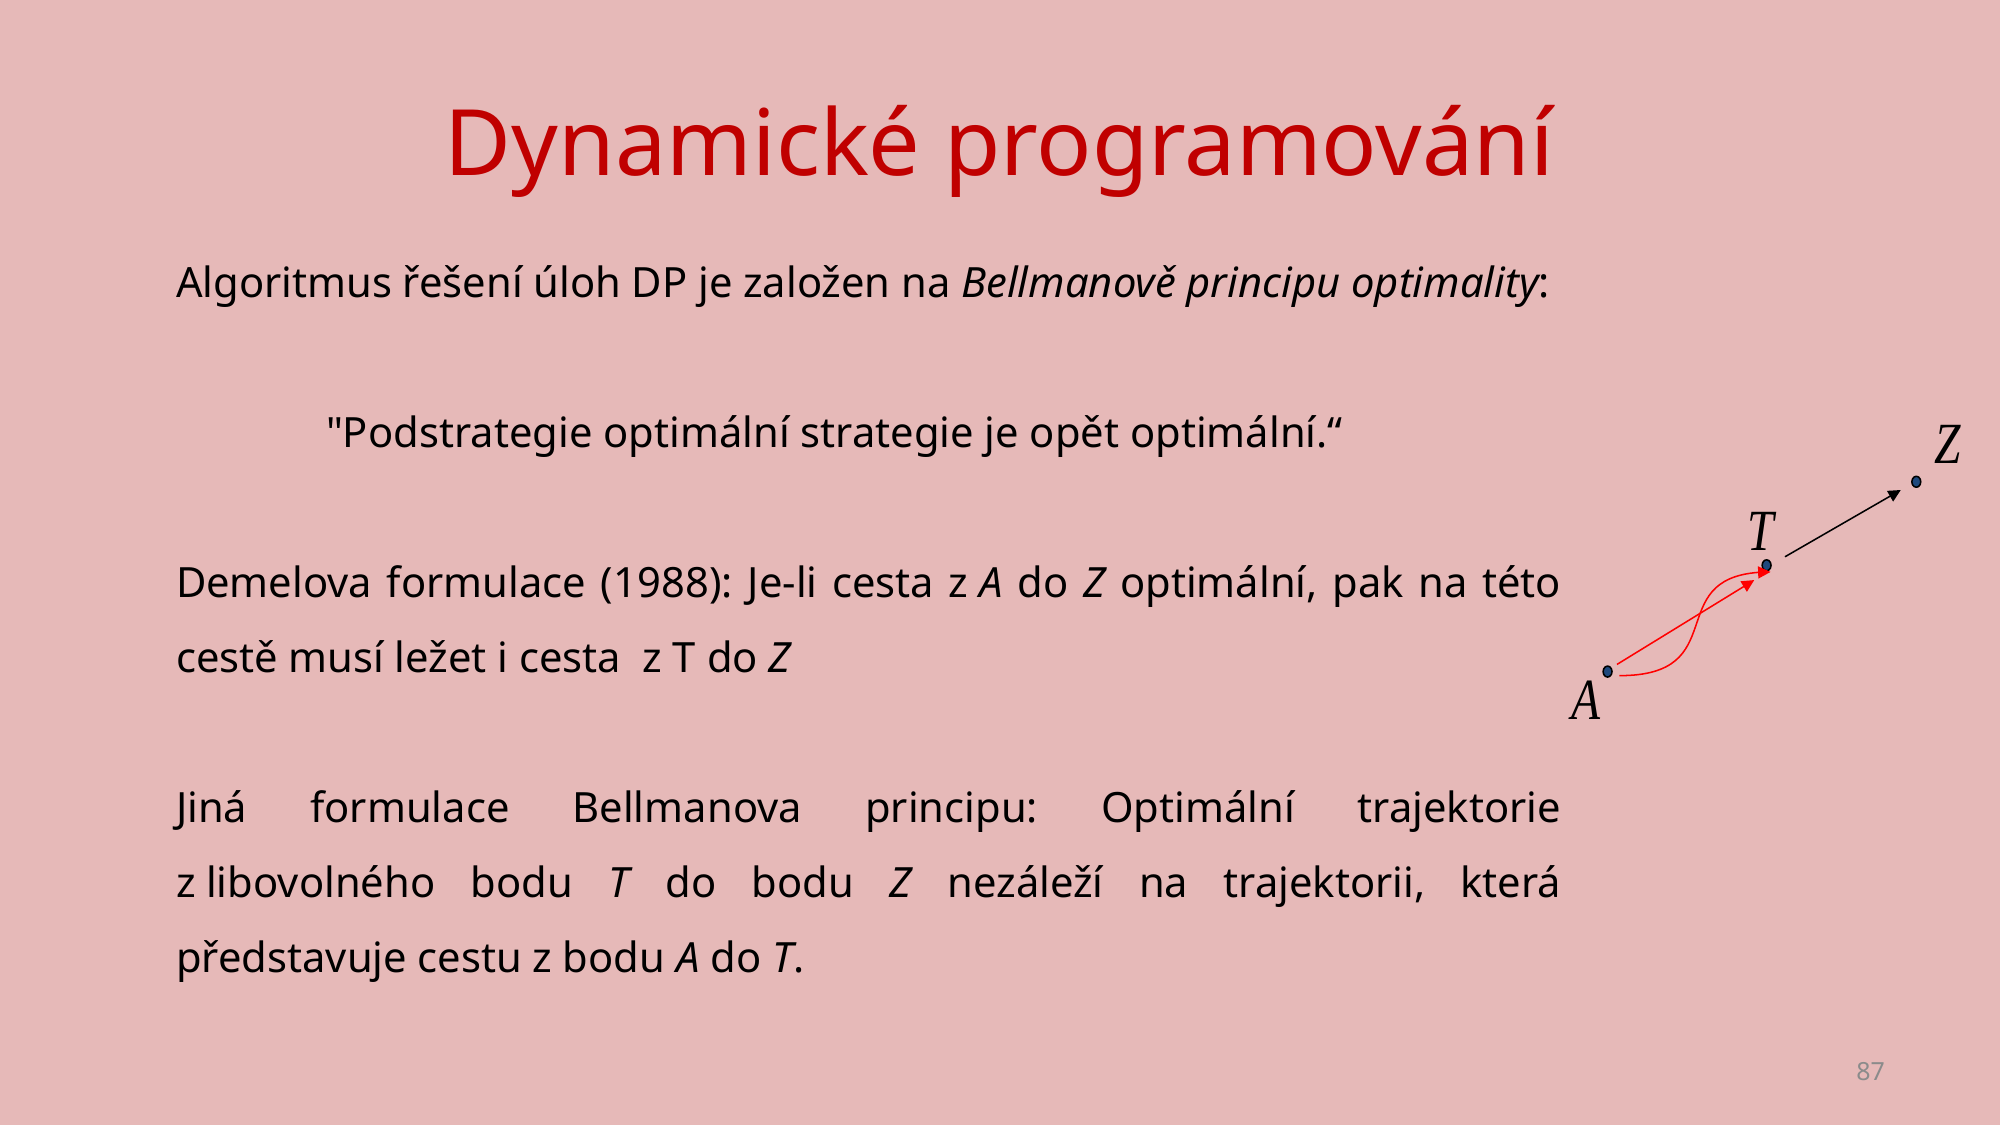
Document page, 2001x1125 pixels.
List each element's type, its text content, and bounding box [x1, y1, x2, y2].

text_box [1559, 410, 1974, 730]
title Dynamické programování [99, 45, 1900, 233]
text_box Algoritmus řešení úloh DP je založen na Bellmanově principu optimality: "Podstrategie optimální strategie je opět optimální.“ Demelova formulace (1988): Je-li cesta z A do Z optimální, pak na této cestě musí ležet i cesta z T do Z Jiná formulace Bellmanova principu: Optimální trajektorie z libovolného bodu T do bodu Z nezáleží na trajektorii, která představuje cestu z bodu A do T. [161, 223, 1577, 988]
slide_number 87 [1433, 1042, 1900, 1103]
